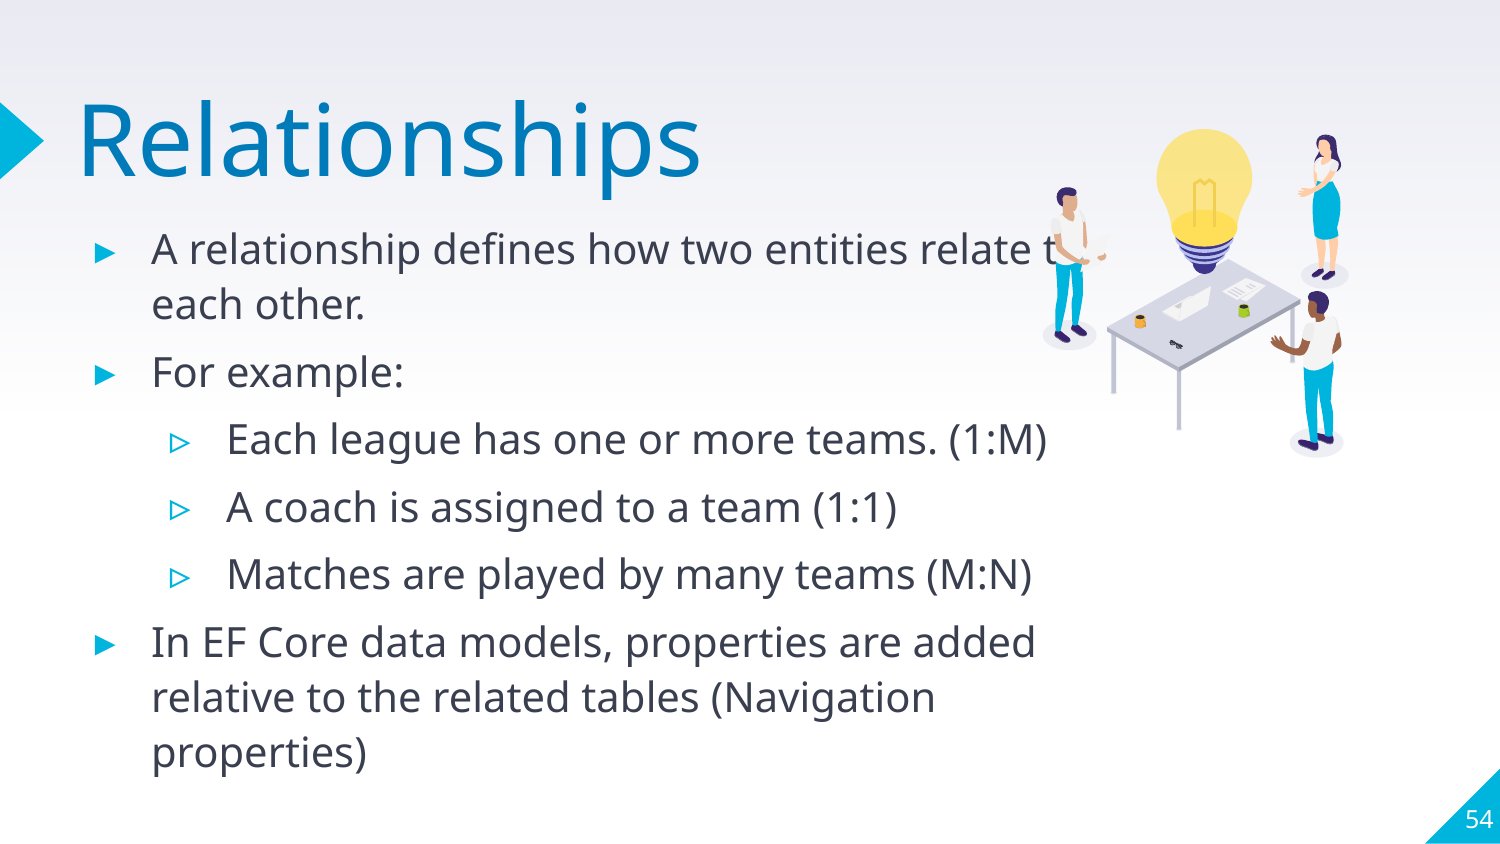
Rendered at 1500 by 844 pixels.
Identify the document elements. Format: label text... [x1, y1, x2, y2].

title Relationships [75, 99, 1001, 277]
list A relationship defines how two entities relate to each other. For example: Each league has one or more teams. (1:M) A coach is assigned to a team (1:1) Matches are played by many teams (M:N) In EF Core data models, properties are added relative to the related tables (Navigation properties) [76, 217, 1096, 667]
slide_number 54 [1418, 760, 1494, 838]
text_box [1042, 128, 1350, 458]
